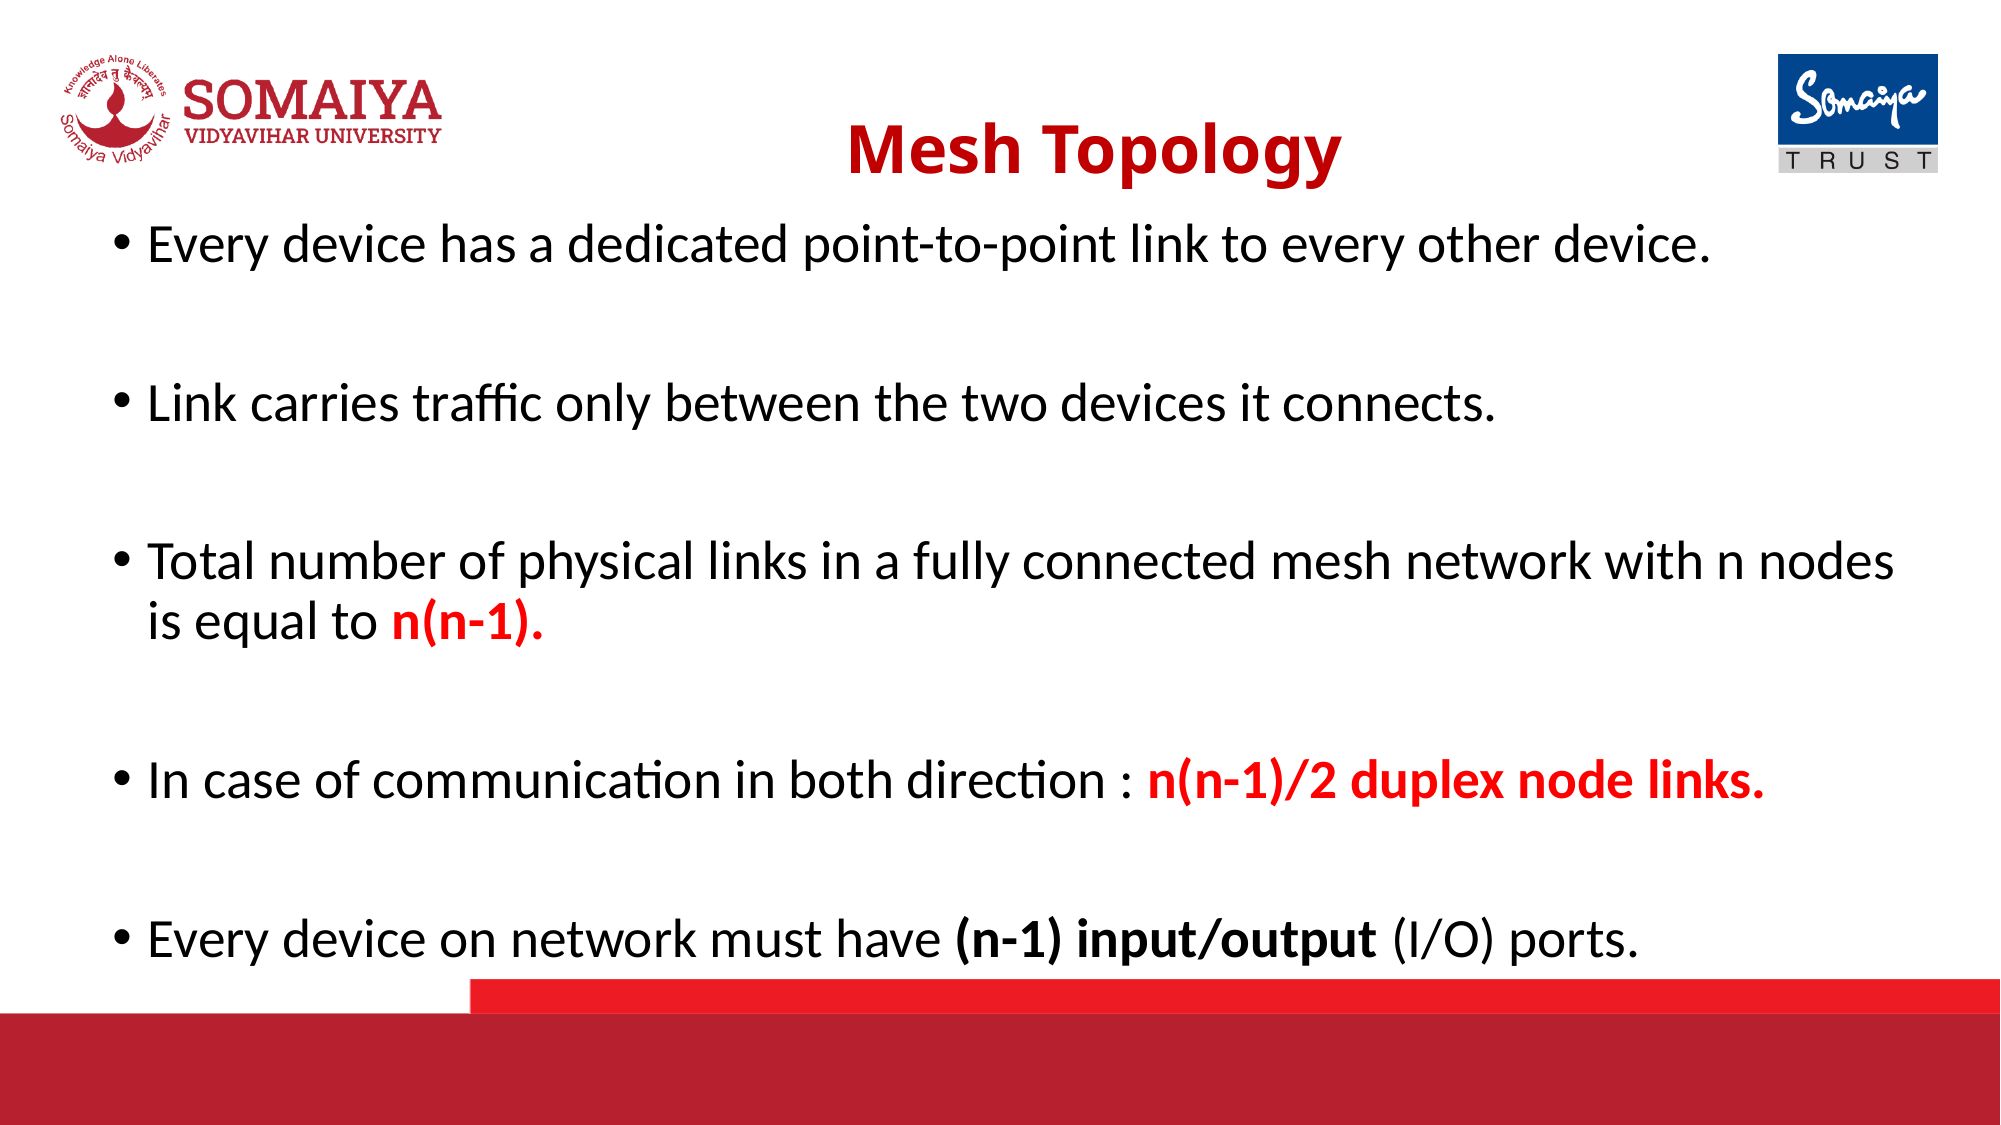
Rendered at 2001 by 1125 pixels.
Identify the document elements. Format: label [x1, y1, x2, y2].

text_box [0, 34, 2000, 1125]
